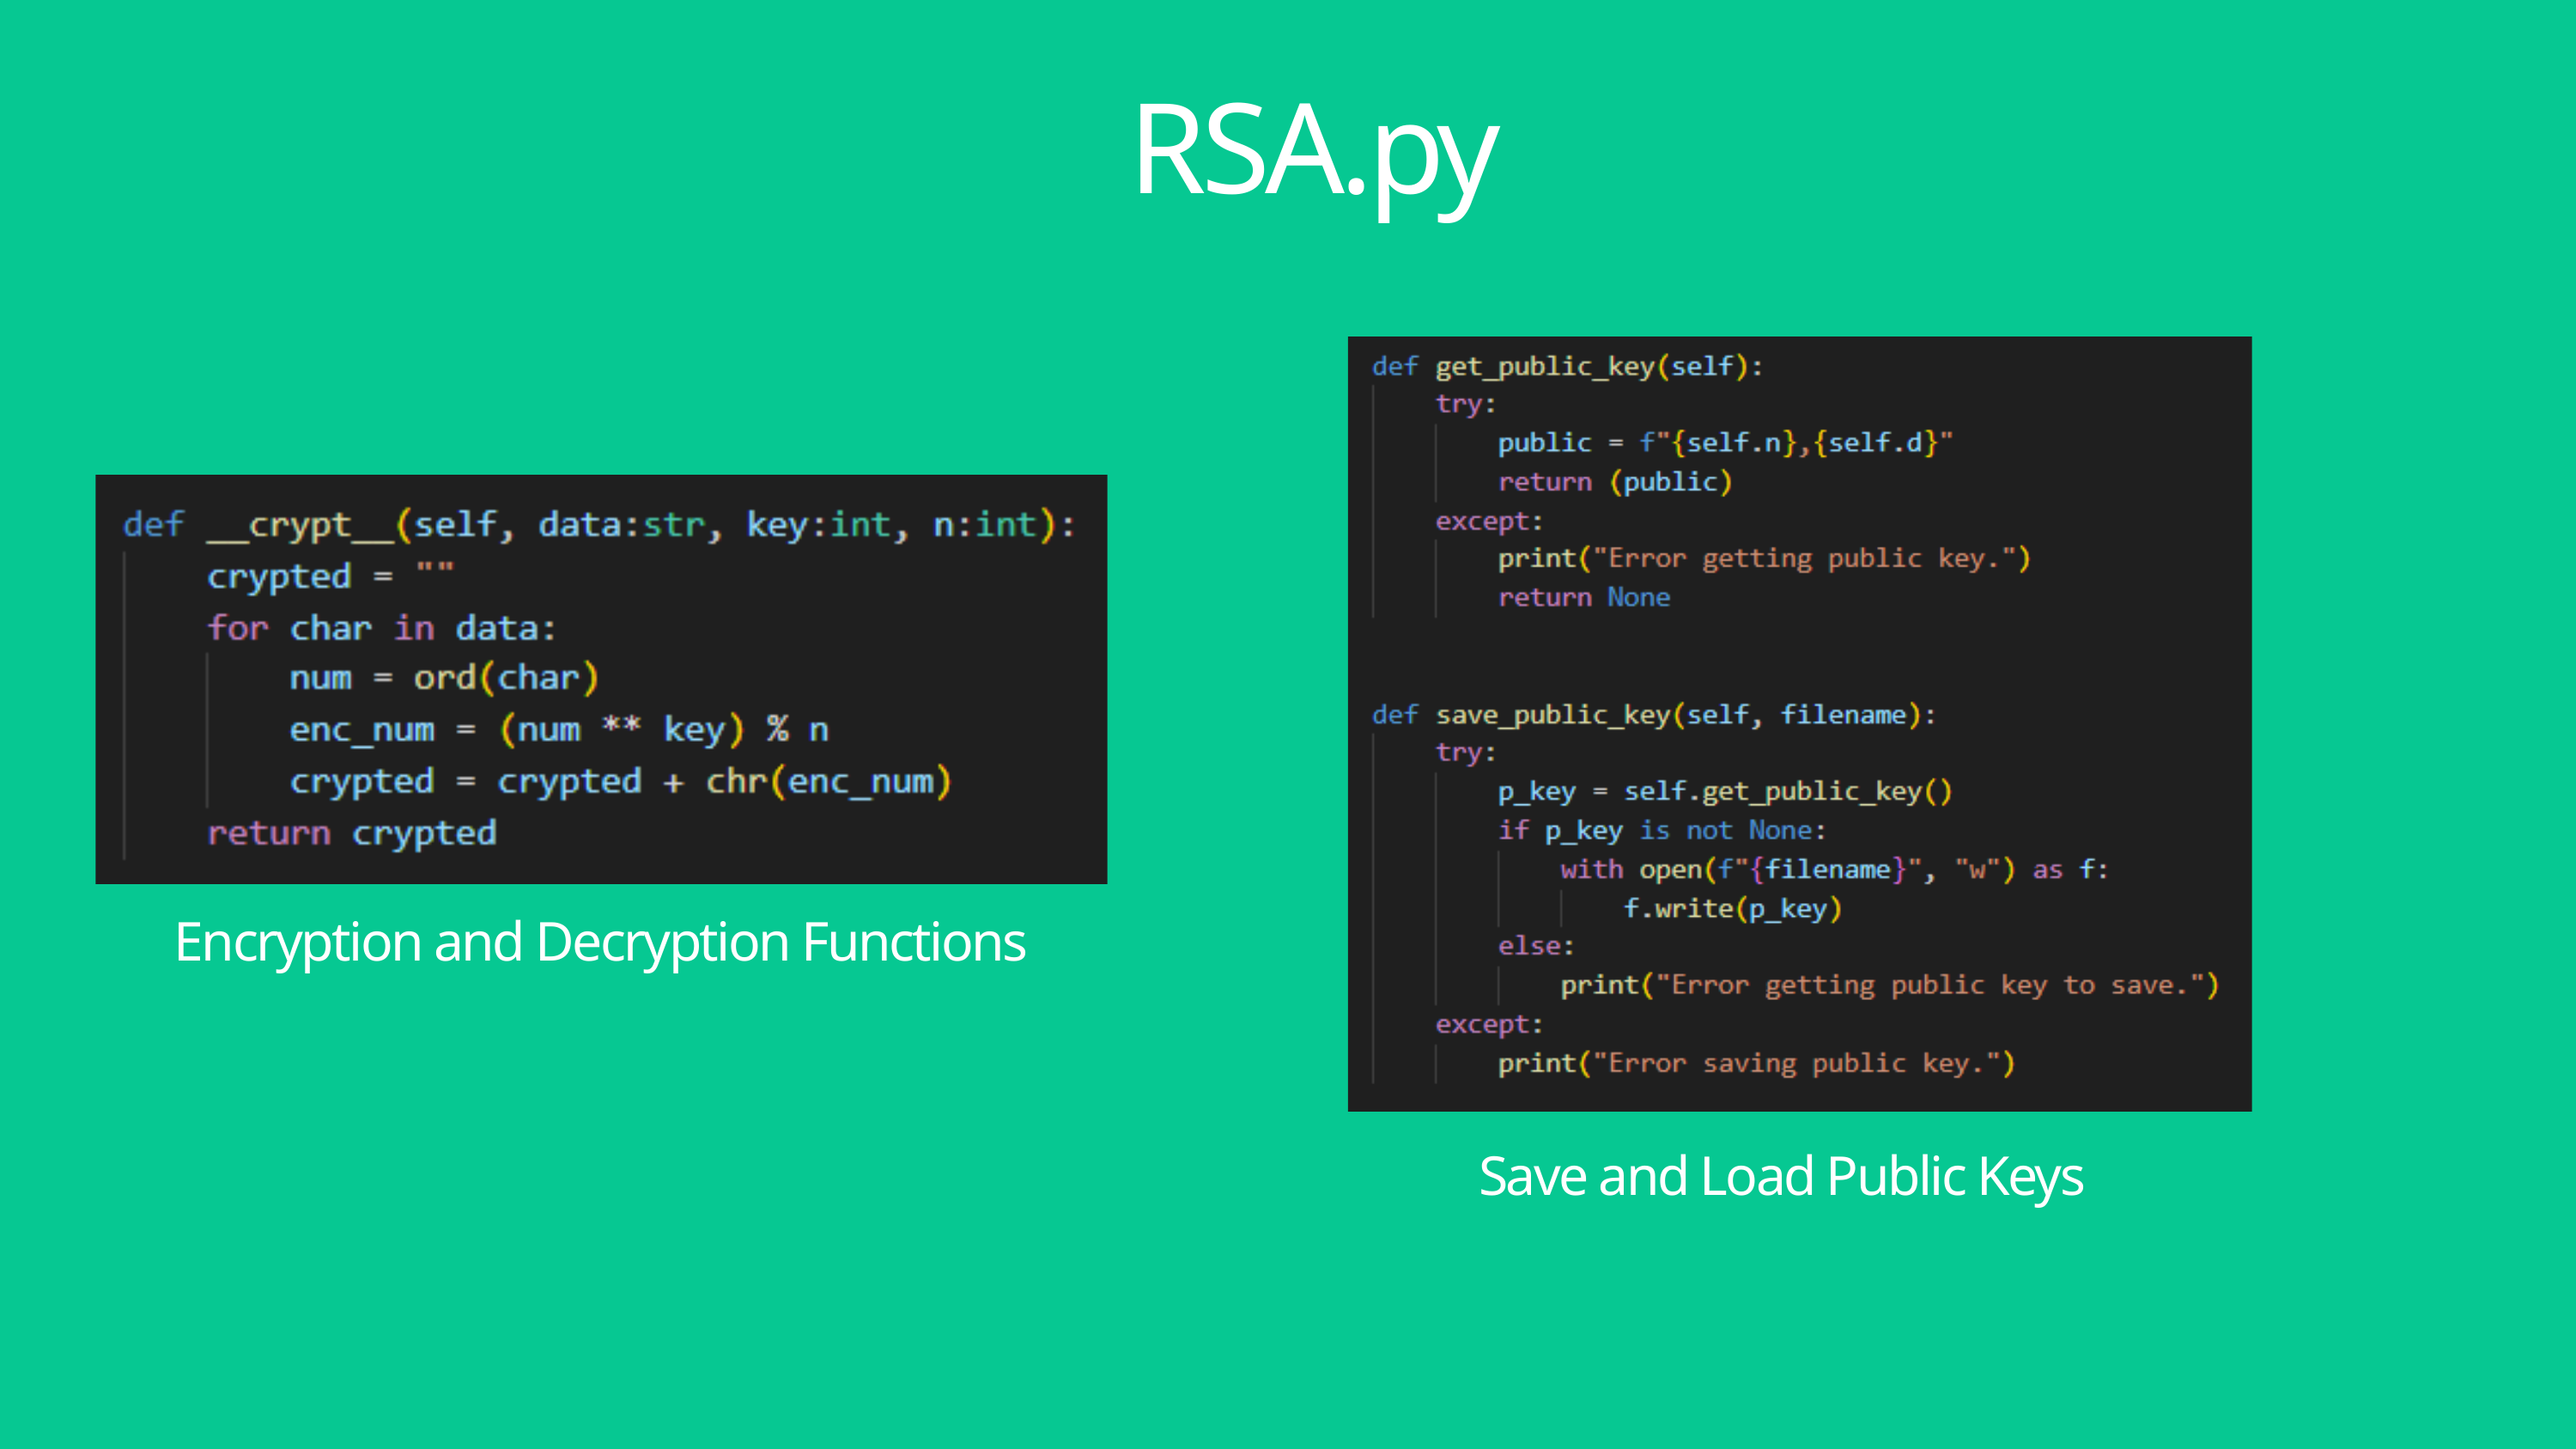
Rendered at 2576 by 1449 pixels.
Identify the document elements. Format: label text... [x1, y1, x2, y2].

text_box [1347, 336, 2252, 1112]
text_box Save and Load Public Keys [1192, 1144, 2373, 1207]
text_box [10, 475, 1193, 974]
text_box RSA.py [724, 75, 1906, 219]
